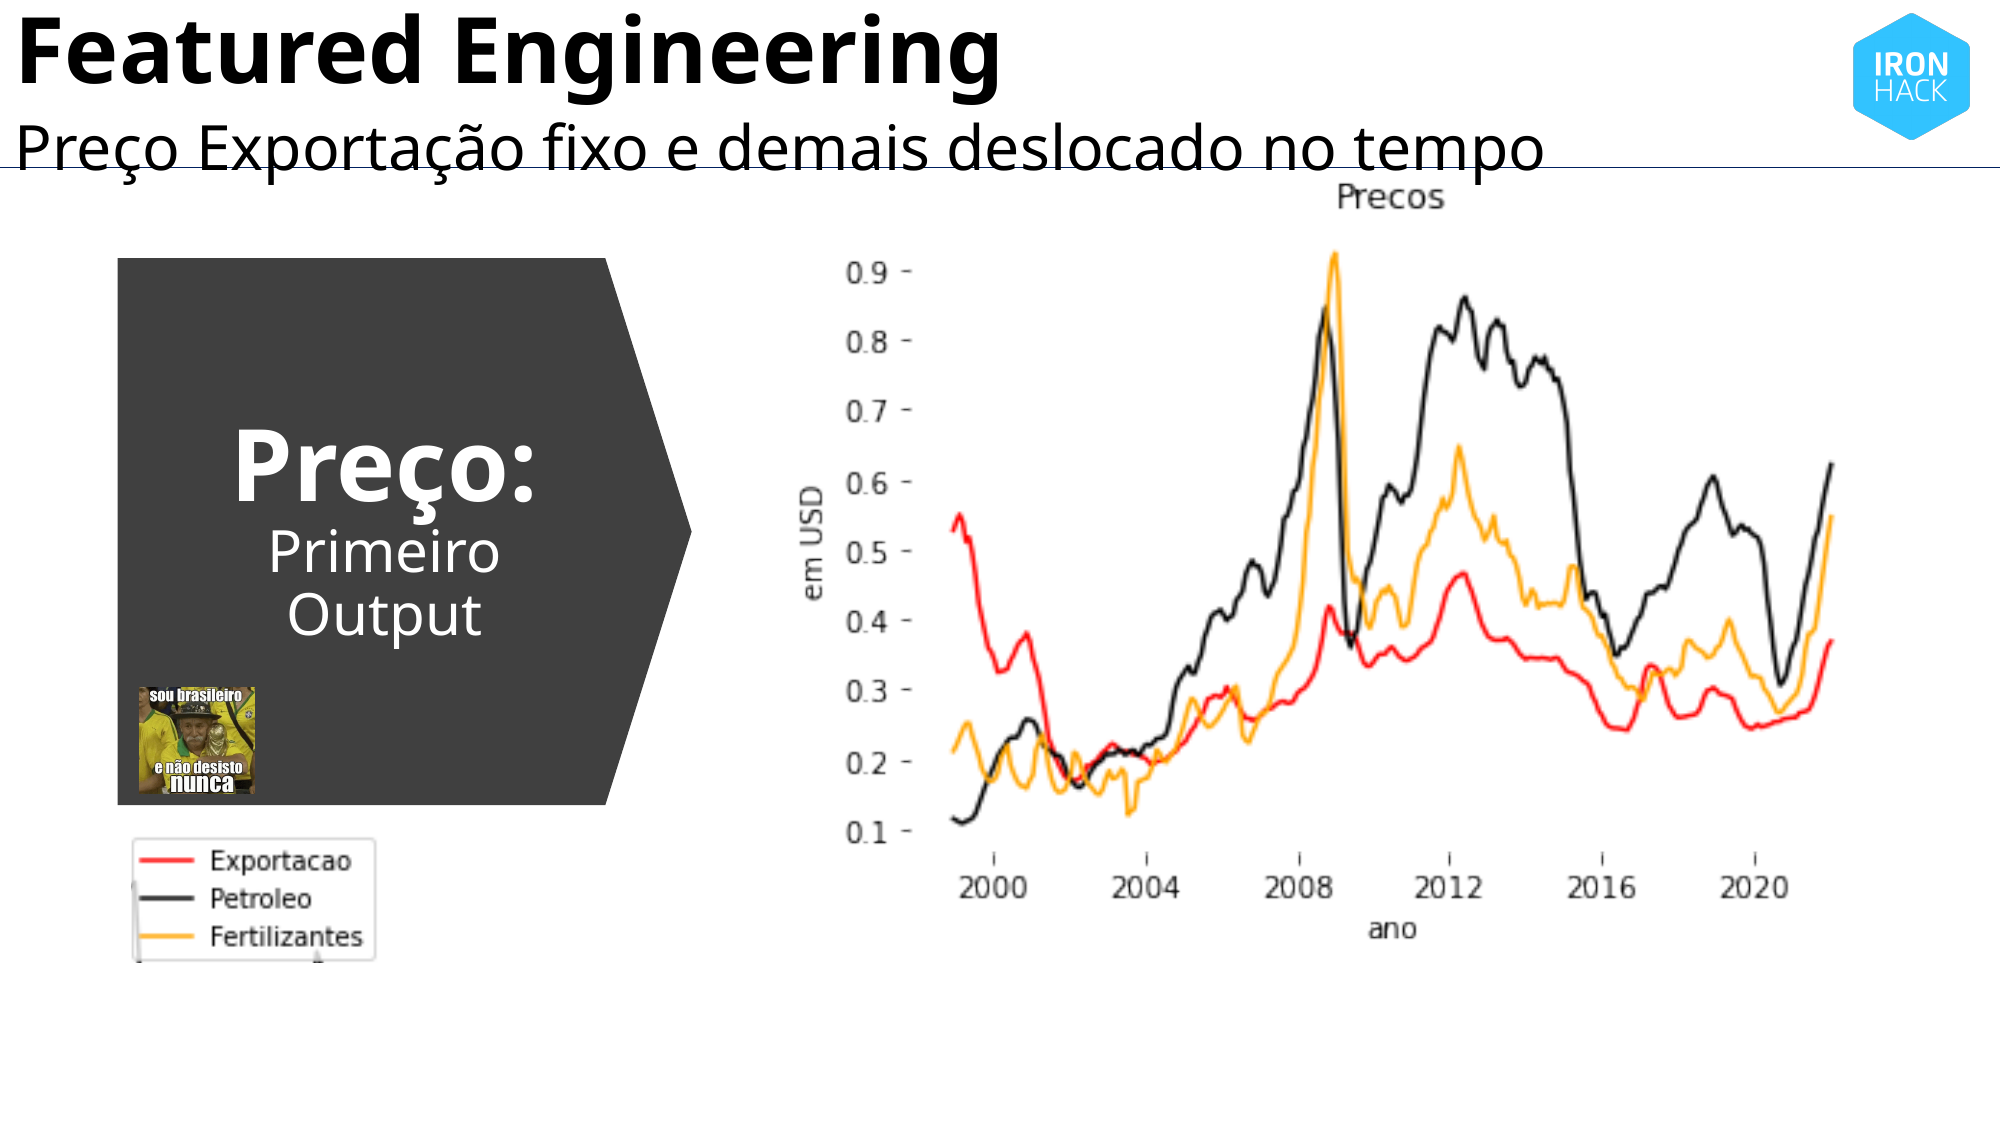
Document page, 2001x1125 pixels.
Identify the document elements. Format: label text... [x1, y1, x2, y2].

picture [139, 687, 255, 794]
text_box Featured Engineering Preço Exportação fixo e demais deslocado no tempo [0, 0, 1863, 165]
title Preço: Primeiro Output [168, 322, 601, 741]
picture [131, 836, 379, 963]
picture [783, 161, 1896, 963]
picture [1863, 0, 1986, 154]
text_box [116, 257, 693, 807]
